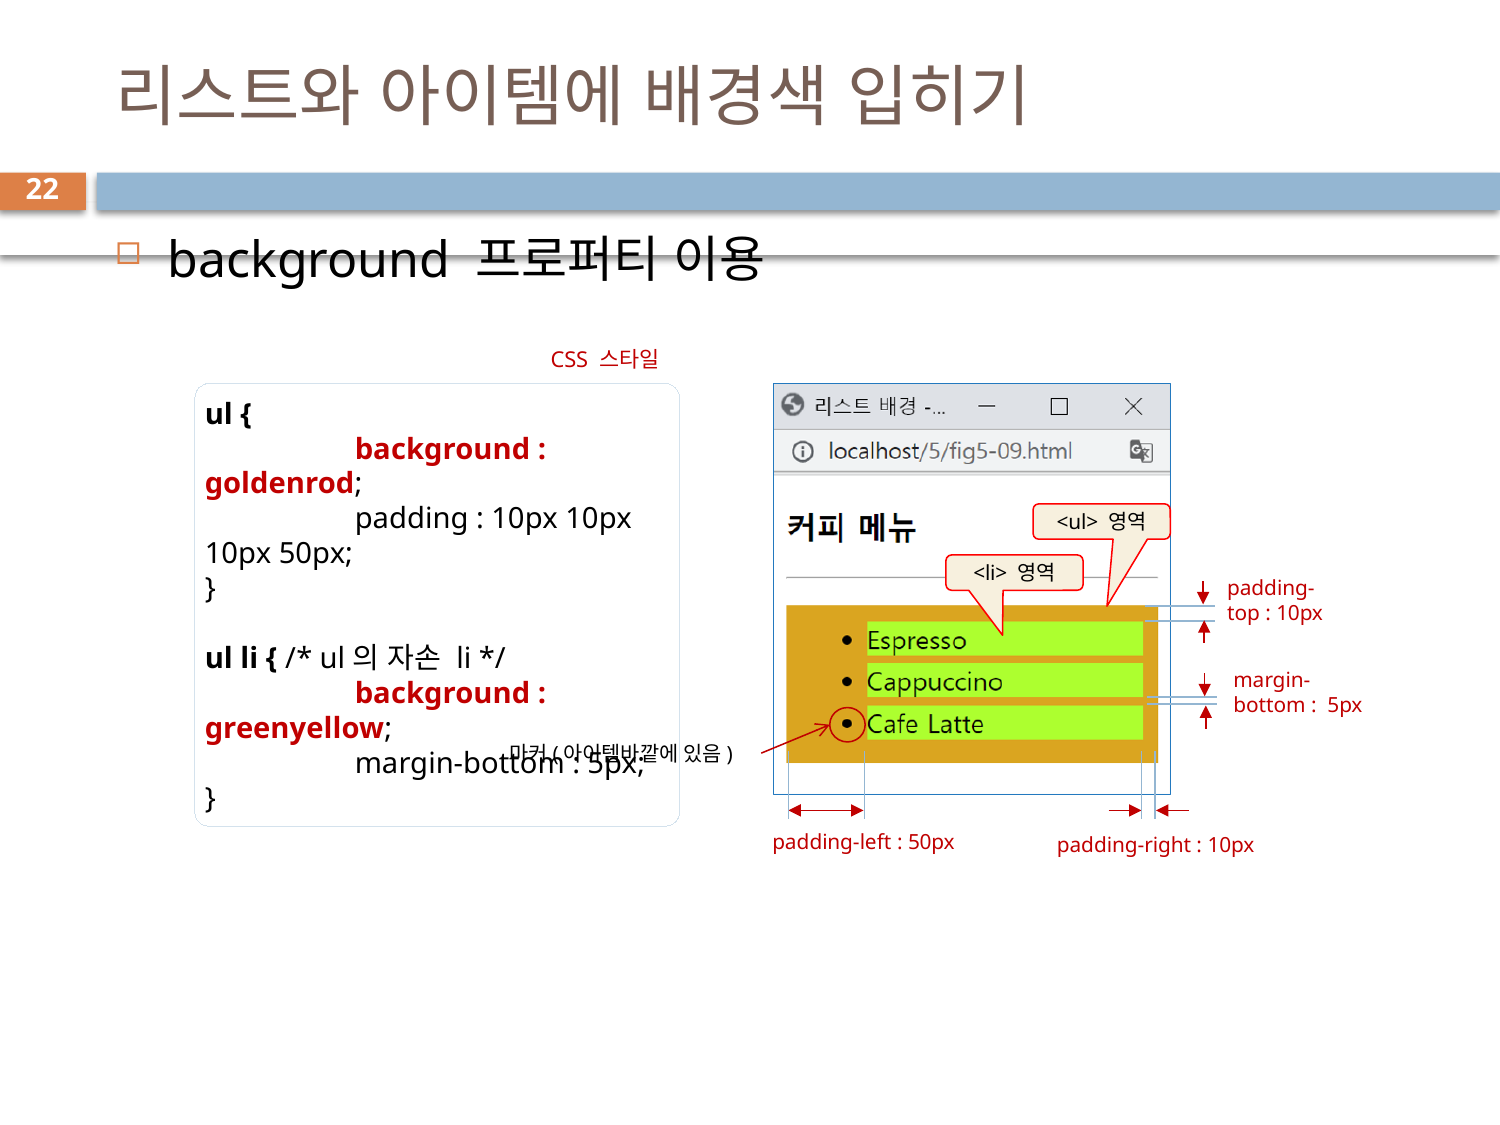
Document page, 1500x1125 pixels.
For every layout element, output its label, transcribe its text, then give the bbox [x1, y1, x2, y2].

text_box ul { background : goldenrod; padding : 10px 10px 10px 50px; } ul li { /* ul의 자손 li */ background : greenyellow; margin-bottom : 5px; } [194, 383, 493, 827]
list background 프로퍼티 이용 [100, 219, 1438, 1047]
title 리스트와 아이템에 배경색 입히기 [100, 37, 1438, 149]
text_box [494, 383, 1380, 866]
slide_number 22 [0, 170, 87, 211]
text_box CSS 스타일 [535, 338, 698, 379]
